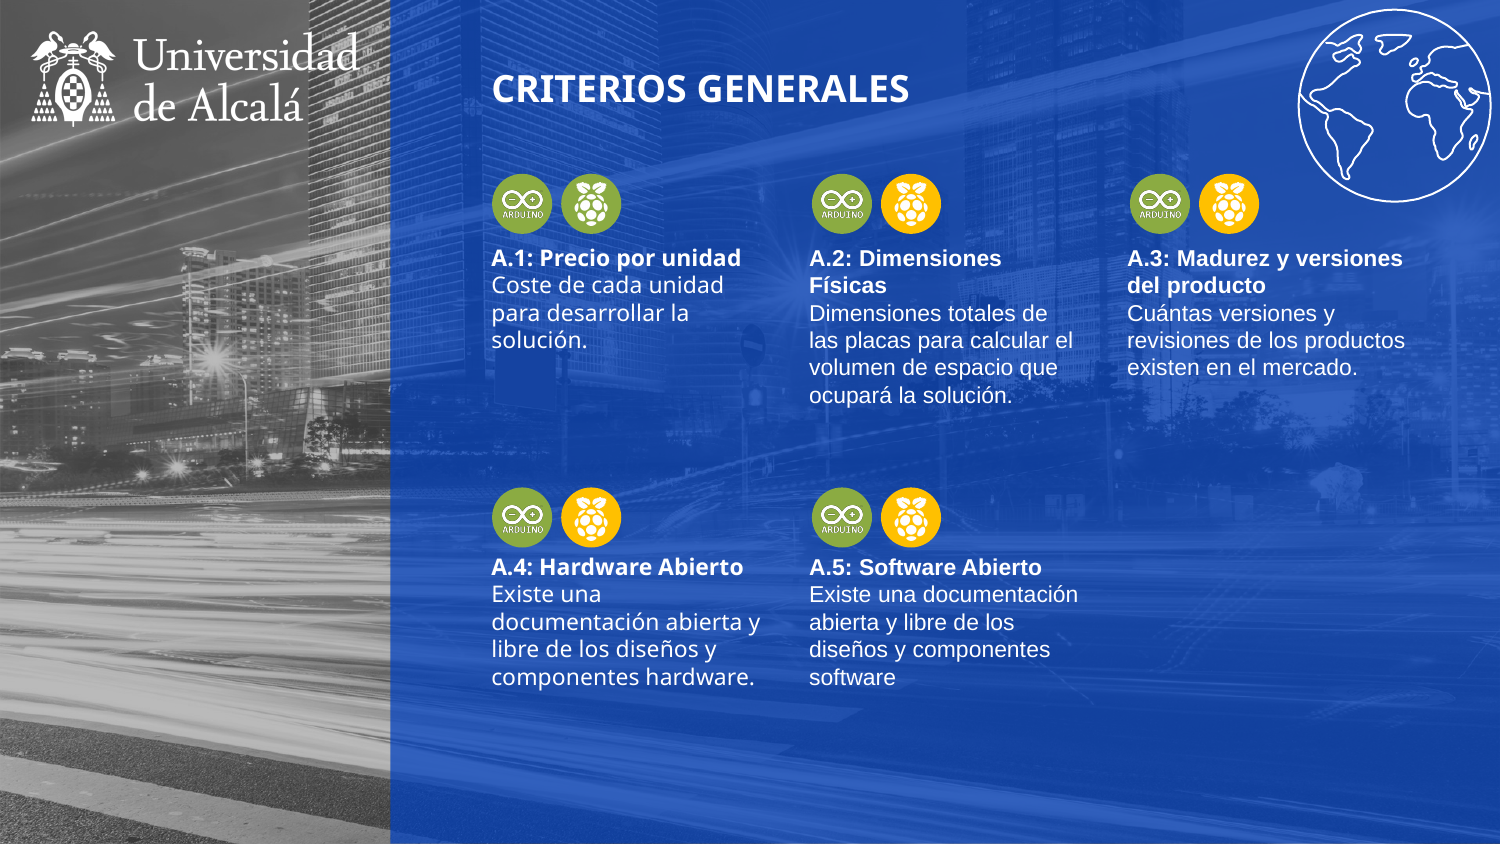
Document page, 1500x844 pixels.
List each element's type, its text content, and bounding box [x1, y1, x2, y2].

picture [1139, 189, 1181, 218]
picture [569, 497, 613, 541]
text_box [809, 485, 875, 537]
text_box [490, 171, 555, 228]
text_box [559, 485, 624, 536]
text_box [1127, 171, 1193, 228]
text_box [878, 485, 944, 535]
text_box A.2: Dimensiones Físicas Dimensiones totales de las placas para calcular el volumen de espacio que ocupará la solución. [794, 228, 1097, 443]
text_box [809, 171, 875, 228]
text_box [559, 185, 565, 221]
text_box [1203, 171, 1262, 223]
picture [821, 505, 863, 533]
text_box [1298, 9, 1491, 202]
text_box A.3: Madurez y versiones del producto Cuántas versiones y revisiones de los productos existen en el mercado. [1112, 228, 1435, 443]
list A.1: Precio por unidad Coste de cada unidad para desarrollar la solución. [476, 228, 779, 443]
text_box [490, 485, 555, 537]
text_box [878, 185, 885, 222]
picture [30, 30, 360, 127]
picture [821, 189, 863, 218]
picture [889, 497, 933, 541]
text_box [885, 171, 944, 222]
text_box A.4: Hardware Abierto Existe una documentación abierta y libre de los diseños y componentes hardware. [476, 537, 779, 752]
picture [501, 189, 543, 218]
text_box A.5: Software Abierto Existe una documentación abierta y libre de los diseños y componentes software [794, 537, 1097, 752]
text_box [1196, 185, 1203, 221]
picture [569, 182, 613, 226]
picture [1207, 182, 1251, 226]
title CRITERIOS GENERALES [476, 49, 1293, 133]
picture [889, 182, 933, 226]
picture [501, 505, 543, 533]
text_box [565, 171, 624, 222]
